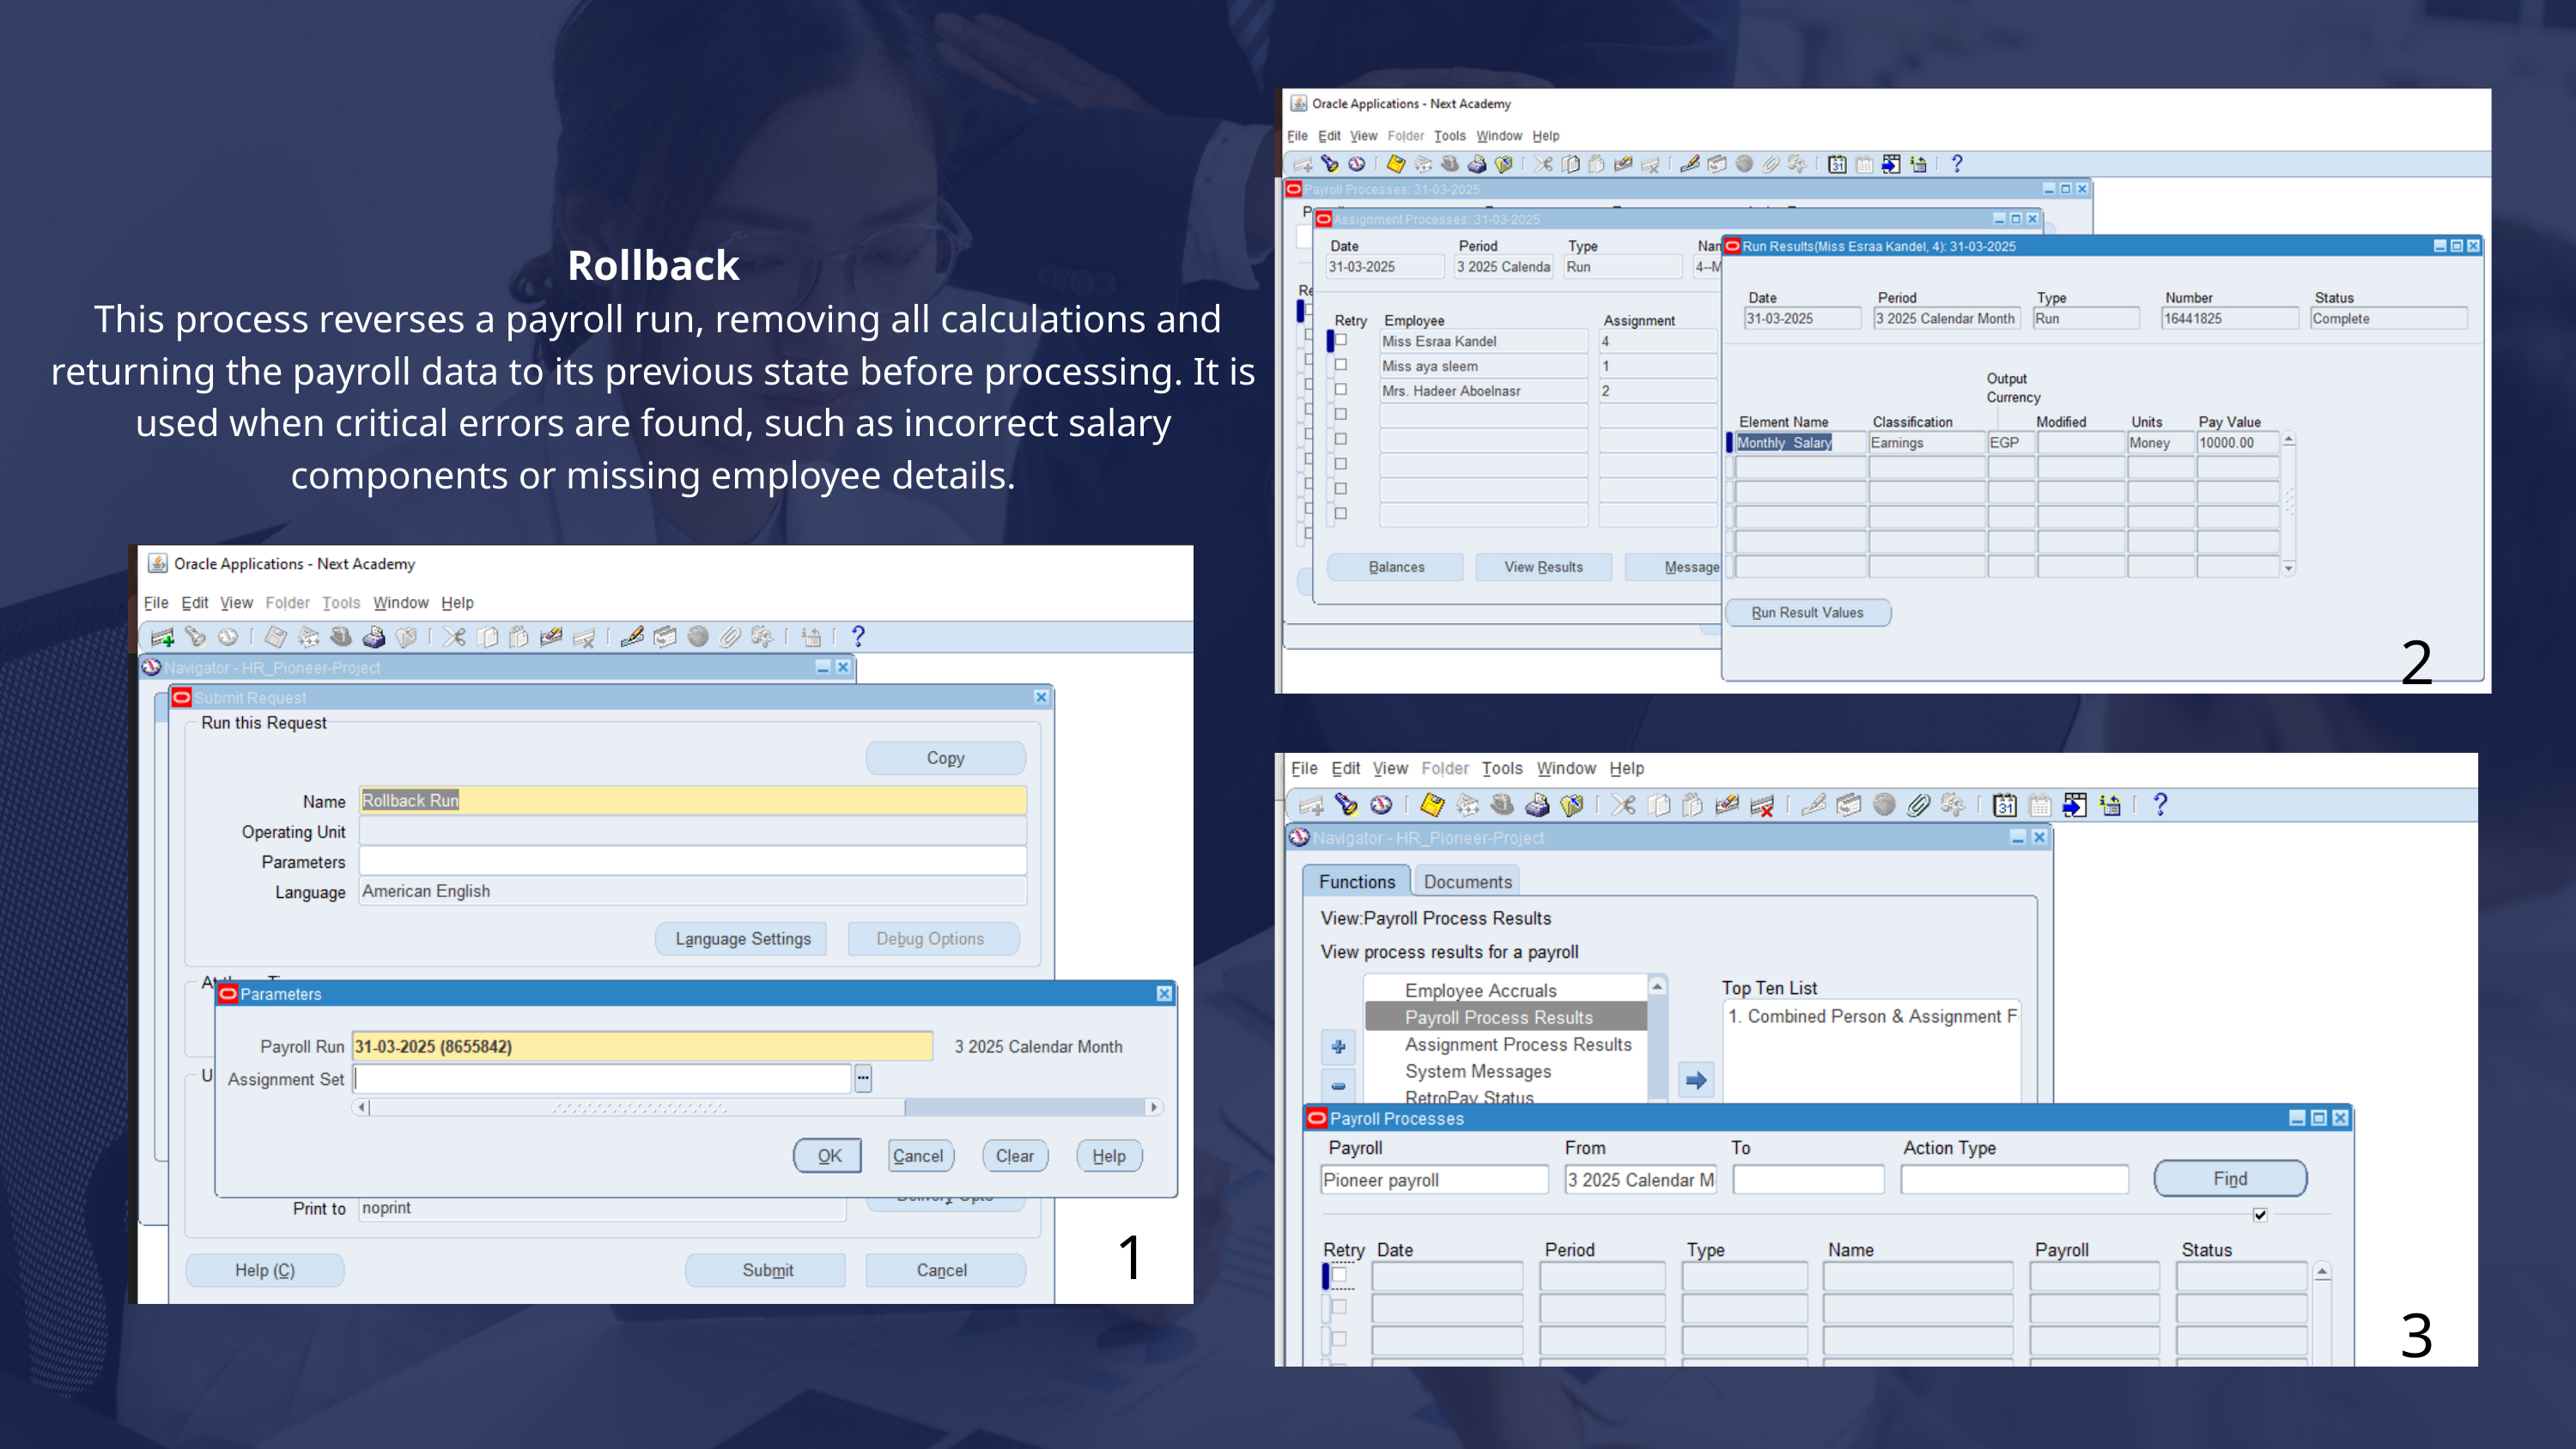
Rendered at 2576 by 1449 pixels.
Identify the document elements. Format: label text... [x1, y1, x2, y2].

text_box Rollback This process reverses a payroll run, removing all calculations and returning the payroll data to its previous state before processing. It is used when critical errors are found, such as incorrect salary components or missing employee details. [32, 239, 1275, 583]
text_box 2 [2312, 611, 2524, 697]
text_box 3 [2312, 1283, 2524, 1370]
text_box [1274, 88, 2492, 694]
text_box 1 [1026, 1206, 1239, 1292]
text_box [0, 0, 2576, 1449]
text_box [128, 583, 1194, 1304]
text_box [1274, 753, 2479, 1367]
